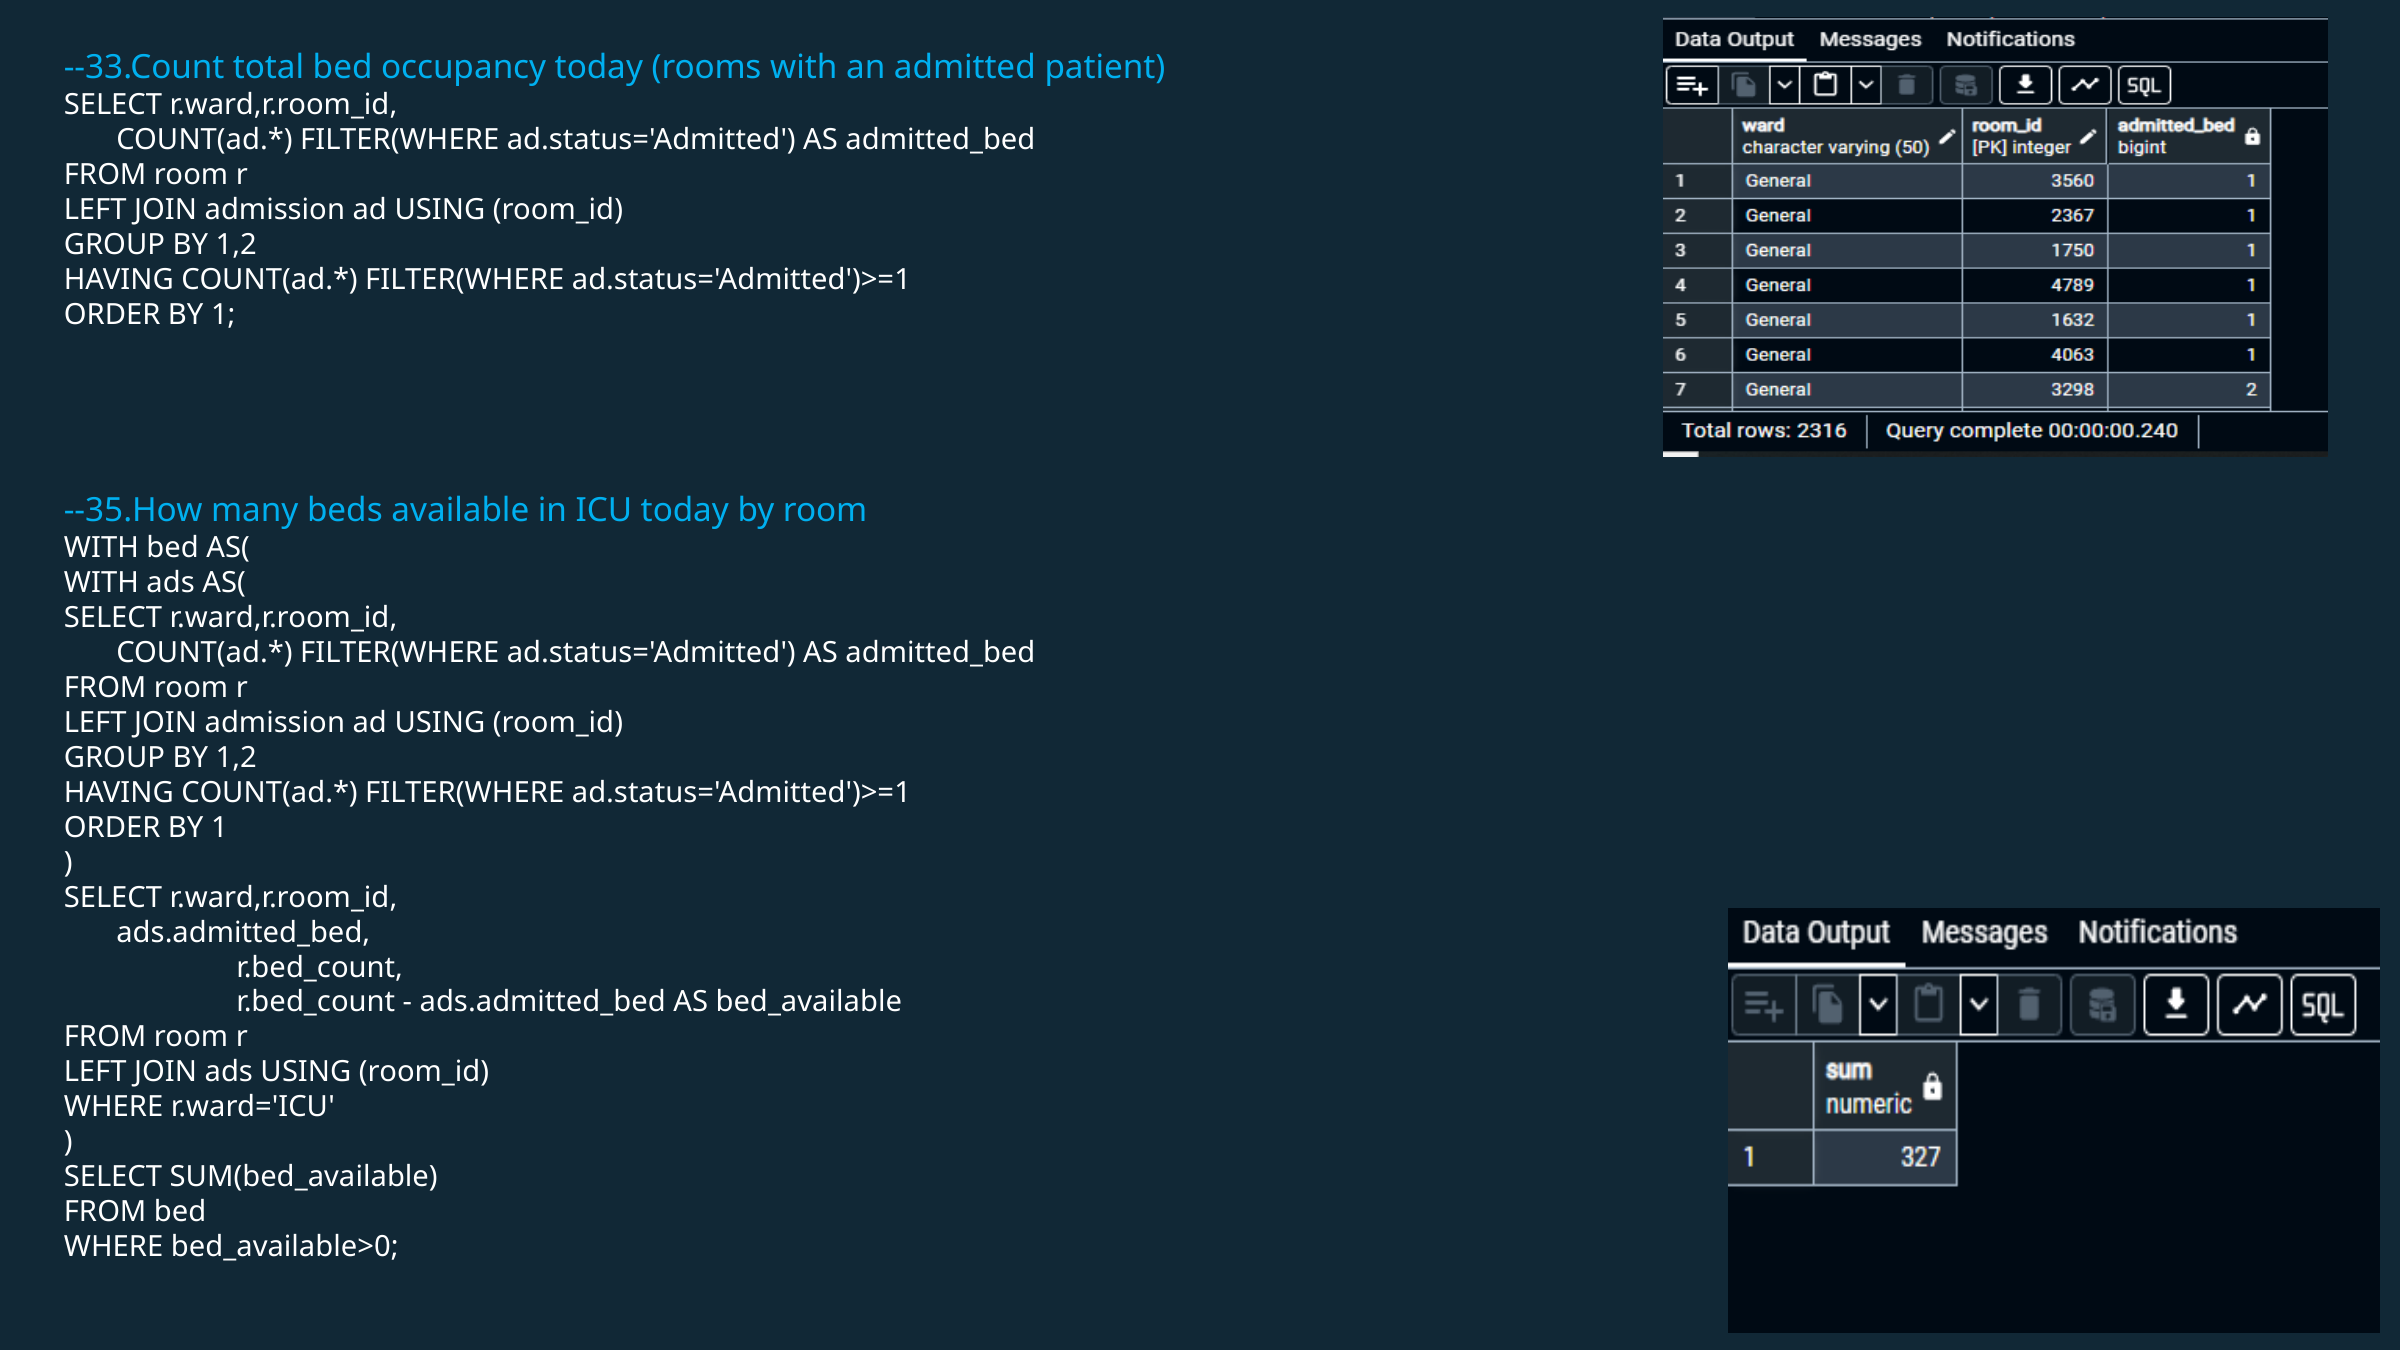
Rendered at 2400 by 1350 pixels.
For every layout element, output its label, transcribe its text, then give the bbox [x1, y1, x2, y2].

text_box --33.Count total bed occupancy today (rooms with an admitted patient) SELECT r.ward,r.room_id, COUNT(ad.*) FILTER(WHERE ad.status='Admitted') AS admitted_bed FROM room r LEFT JOIN admission ad USING (room_id) GROUP BY 1,2 HAVING COUNT(ad.*) FILTER(WHERE ad.status='Admitted')>=1 ORDER BY 1; [48, 38, 1315, 338]
text_box --35.How many beds available in ICU today by room WITH bed AS( WITH ads AS( SELECT r.ward,r.room_id, COUNT(ad.*) FILTER(WHERE ad.status='Admitted') AS admitted_bed FROM room r LEFT JOIN admission ad USING (room_id) GROUP BY 1,2 HAVING COUNT(ad.*) FILTER(WHERE ad.status='Admitted')>=1 ORDER BY 1 ) SELECT r.ward,r.room_id, ads.admitted_bed, r.bed_count, r.bed_count - ads.admitted_bed AS bed_available FROM room r LEFT JOIN ads USING (room_id) WHERE r.ward='ICU' ) SELECT SUM(bed_available) FROM bed WHERE bed_available>0; [48, 481, 1315, 1270]
picture [1663, 17, 2328, 457]
picture [1728, 908, 2389, 1339]
